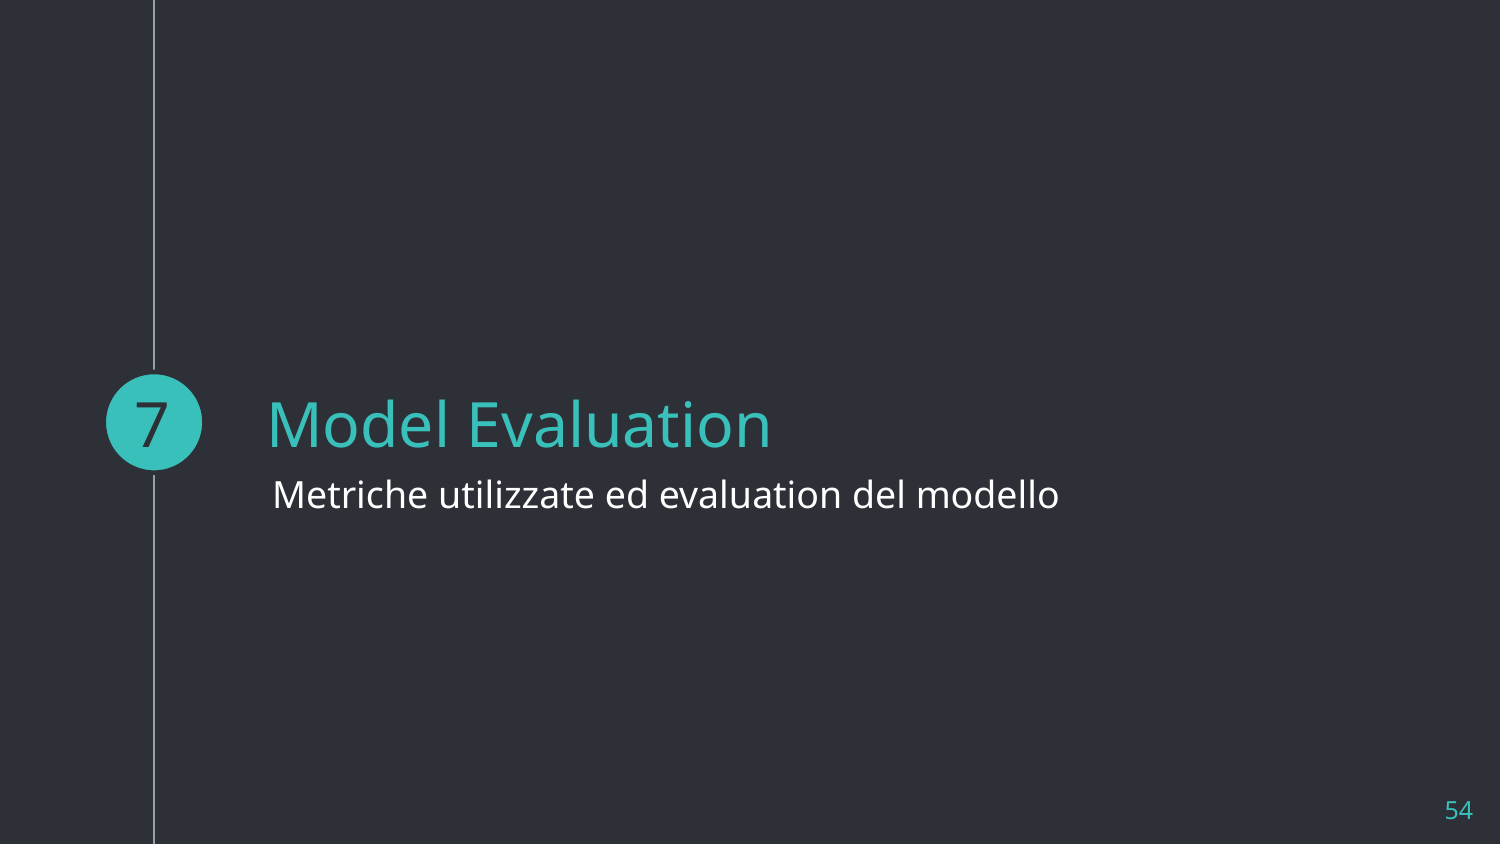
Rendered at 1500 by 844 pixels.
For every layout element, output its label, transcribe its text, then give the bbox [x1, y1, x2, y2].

subtitle Metriche utilizzate ed evaluation del modello [257, 456, 1394, 574]
slide_number 54 [1398, 779, 1489, 832]
text_box 7 [86, 373, 218, 471]
title Model Evaluation [250, 378, 1362, 466]
